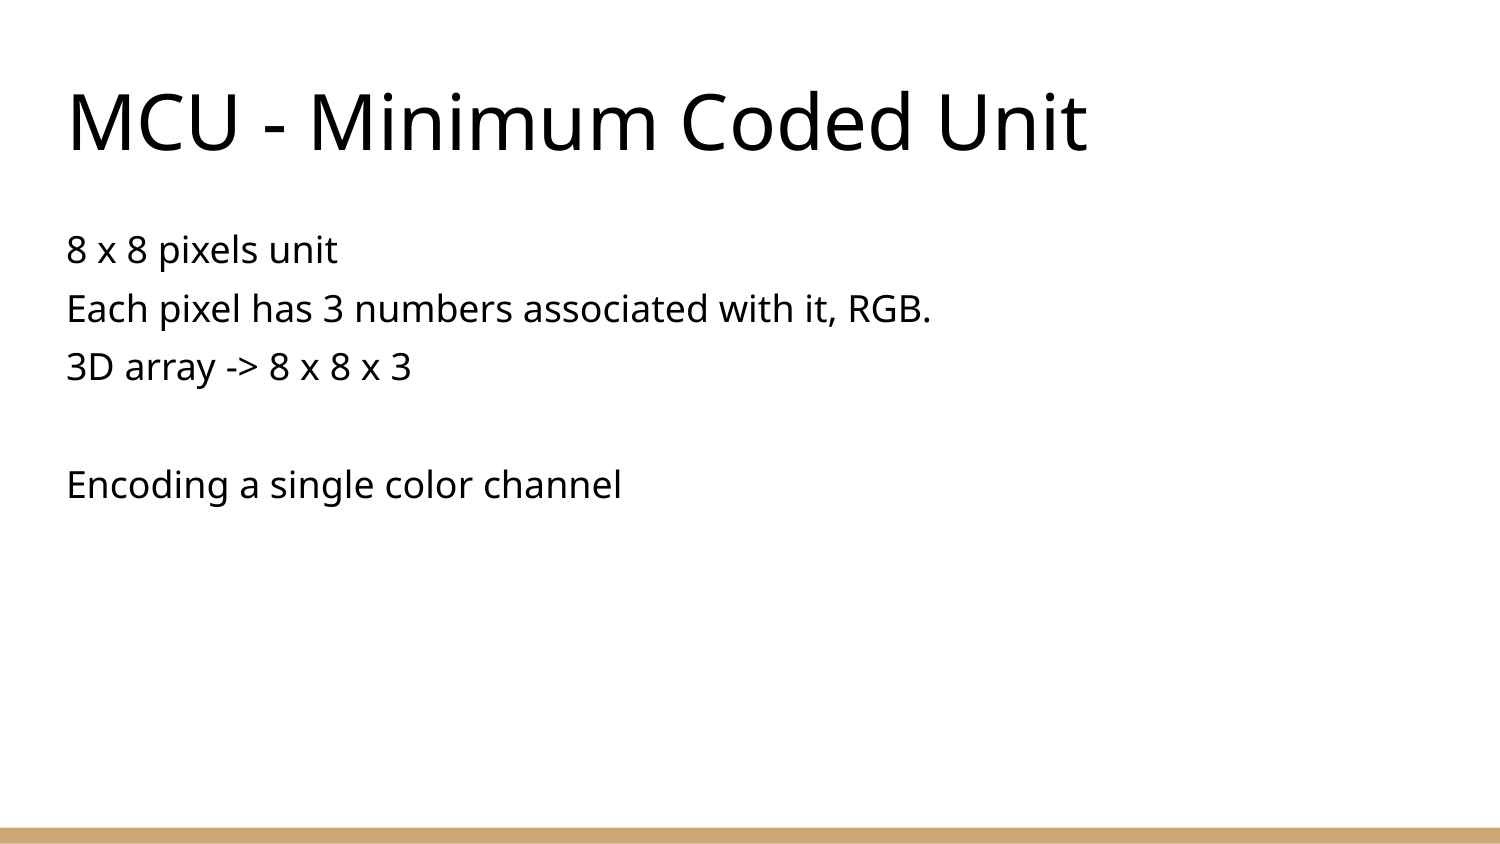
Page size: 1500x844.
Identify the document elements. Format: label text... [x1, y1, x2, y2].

list 8 x 8 pixels unit Each pixel has 3 numbers associated with it, RGB. 3D array -> 8 x 8 x 3 Encoding a single color channel [51, 200, 1449, 752]
title MCU - Minimum Coded Unit [51, 51, 1449, 189]
